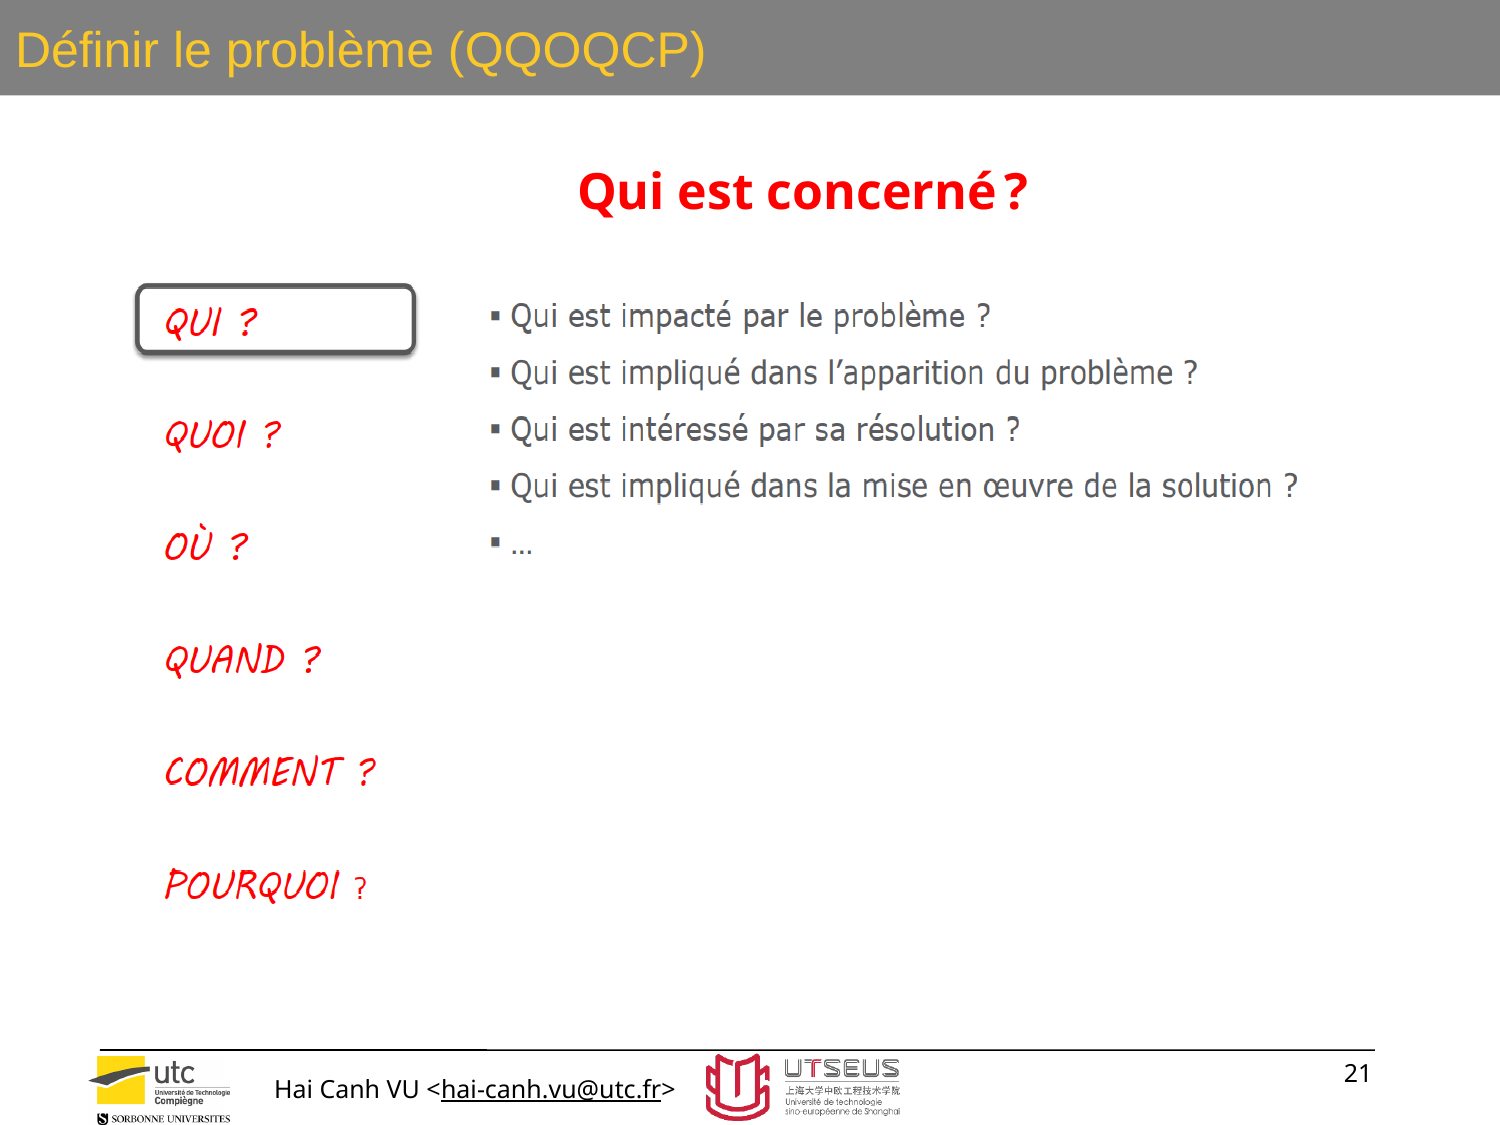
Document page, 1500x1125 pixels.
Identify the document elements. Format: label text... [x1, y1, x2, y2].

picture [88, 1056, 230, 1125]
text_box Qui est concerné ? [206, 152, 1400, 227]
picture [702, 1047, 903, 1125]
picture [123, 266, 1365, 936]
slide_number 21 [1074, 1049, 1388, 1125]
title Définir le problème (QQOQCP) [0, 0, 1500, 96]
